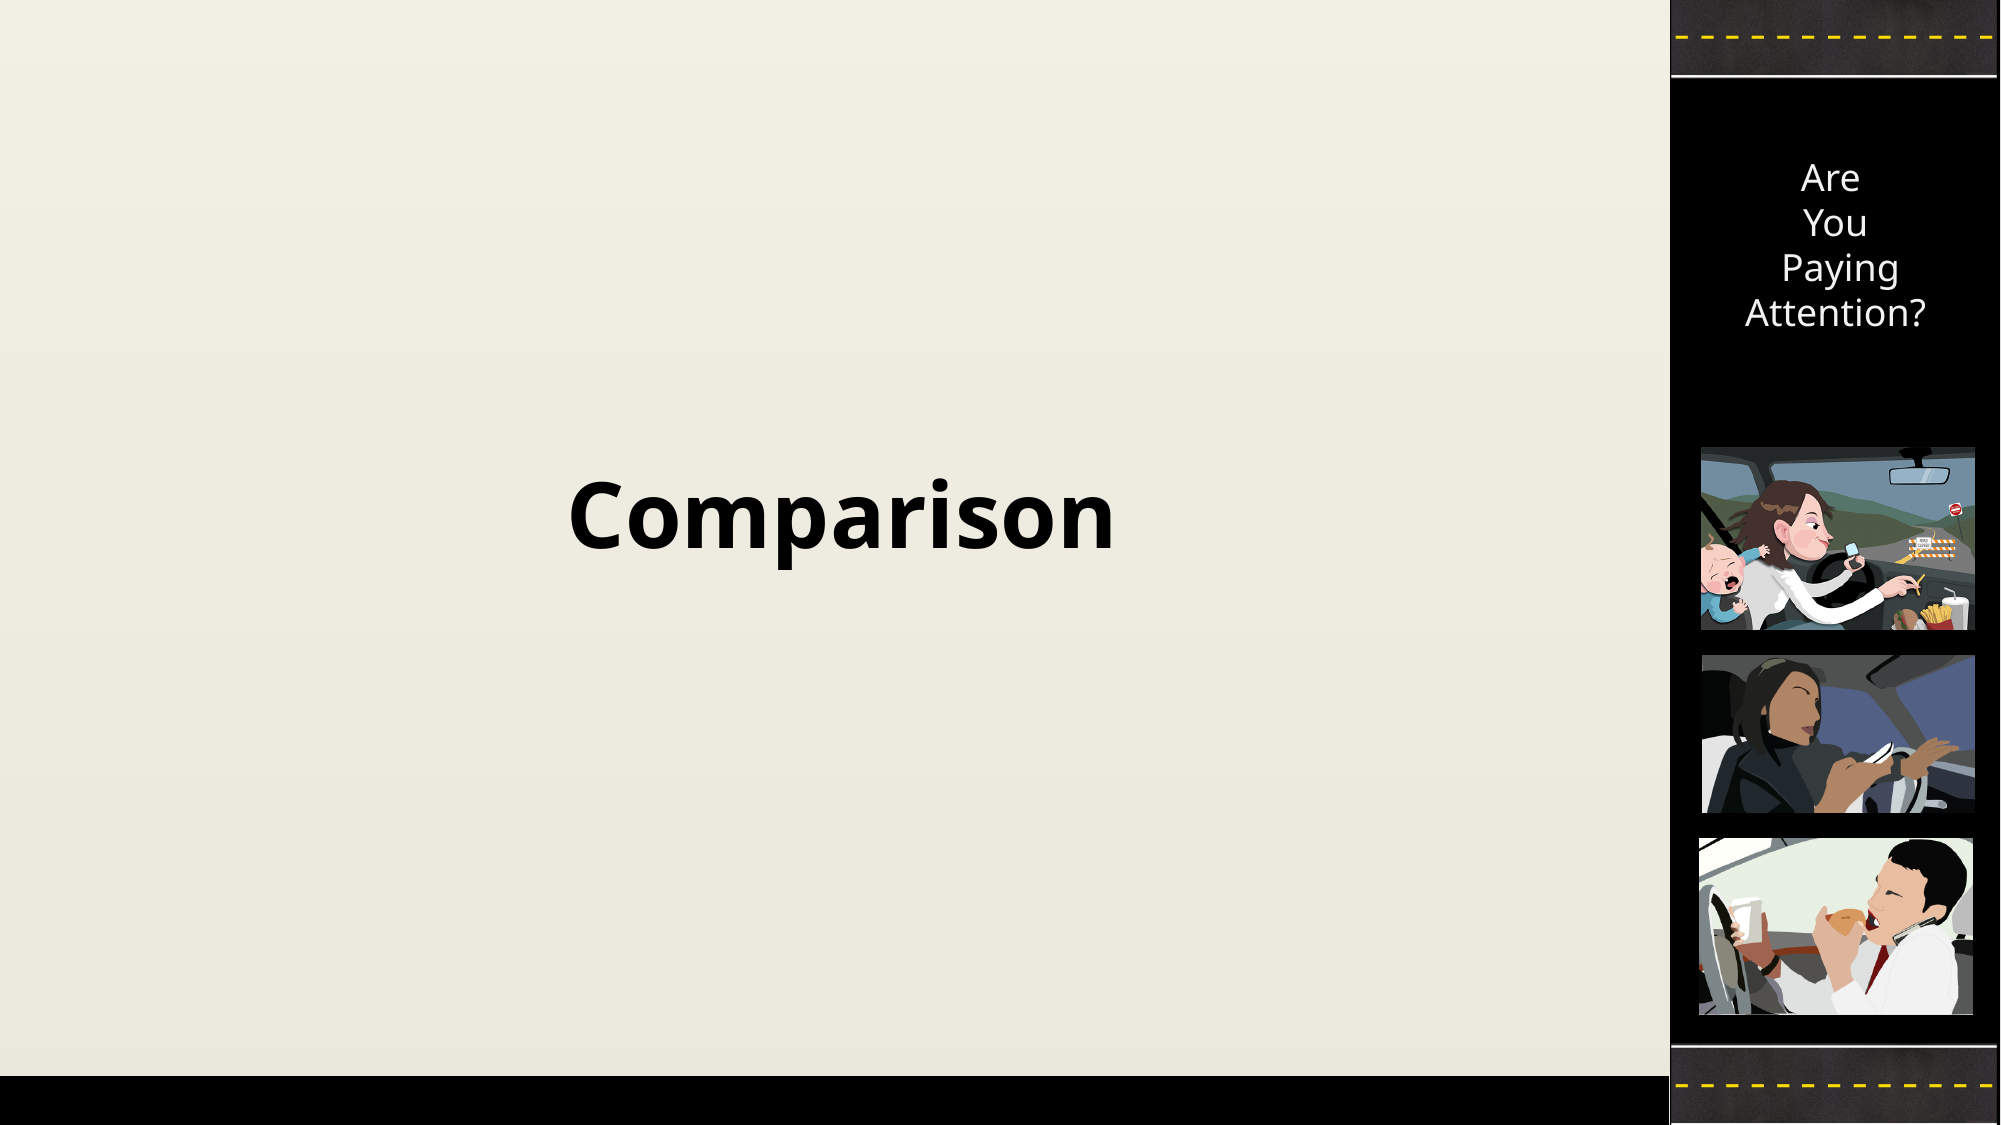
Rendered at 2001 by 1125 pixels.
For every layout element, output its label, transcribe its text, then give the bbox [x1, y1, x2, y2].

picture [1671, 1043, 1997, 1125]
title Comparison [99, 431, 1586, 607]
picture [1671, 0, 1997, 79]
picture [1699, 838, 1973, 1015]
picture [1702, 655, 1975, 813]
picture [1701, 447, 1975, 630]
